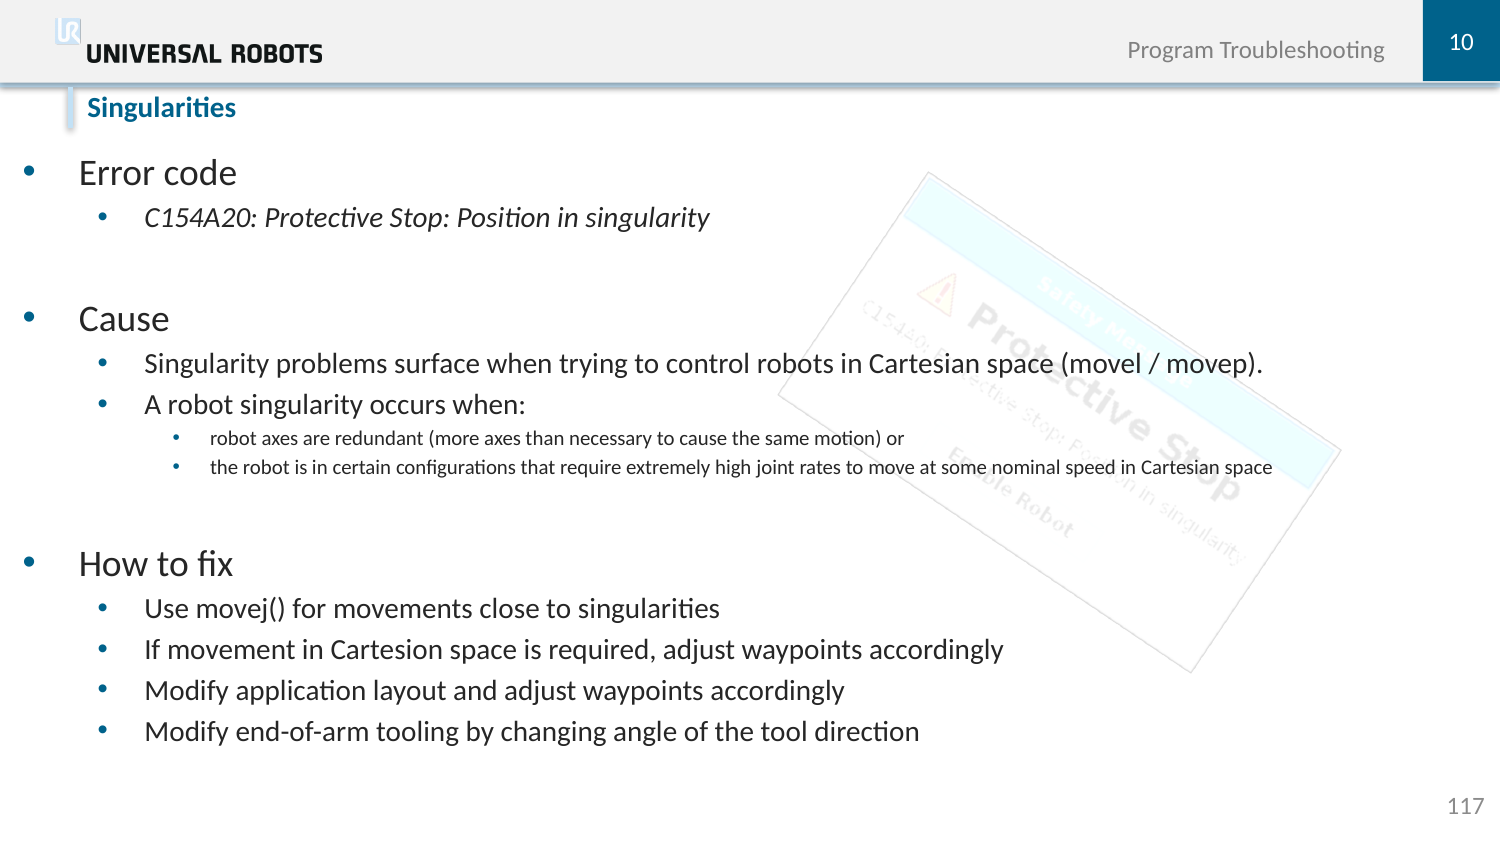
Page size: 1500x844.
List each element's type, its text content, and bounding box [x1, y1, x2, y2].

slide_number 117 [1351, 782, 1500, 827]
list 10 [1422, 0, 1500, 82]
list Program Troubleshooting [750, 0, 1386, 65]
text_box Error code C154A20: Protective Stop: Position in singularity Cause Singularity problems surface when trying to control robots in Cartesian space (movel / movep). A robot singularity occurs when: robot axes are redundant (more axes than necessary to cause the same motion) or the robot is in certain configurations that require extremely high joint rates to move at some nominal speed in Cartesian space How to fix Use movej() for movements close to singularities If movement in Cartesion space is required, adjust waypoints accordingly Modify application layout and adjust waypoints accordingly Modify end-of-arm tooling by changing angle of the tool direction [7, 87, 1351, 844]
picture [809, 286, 1309, 558]
list Singularities [87, 87, 749, 130]
picture [55, 18, 322, 63]
